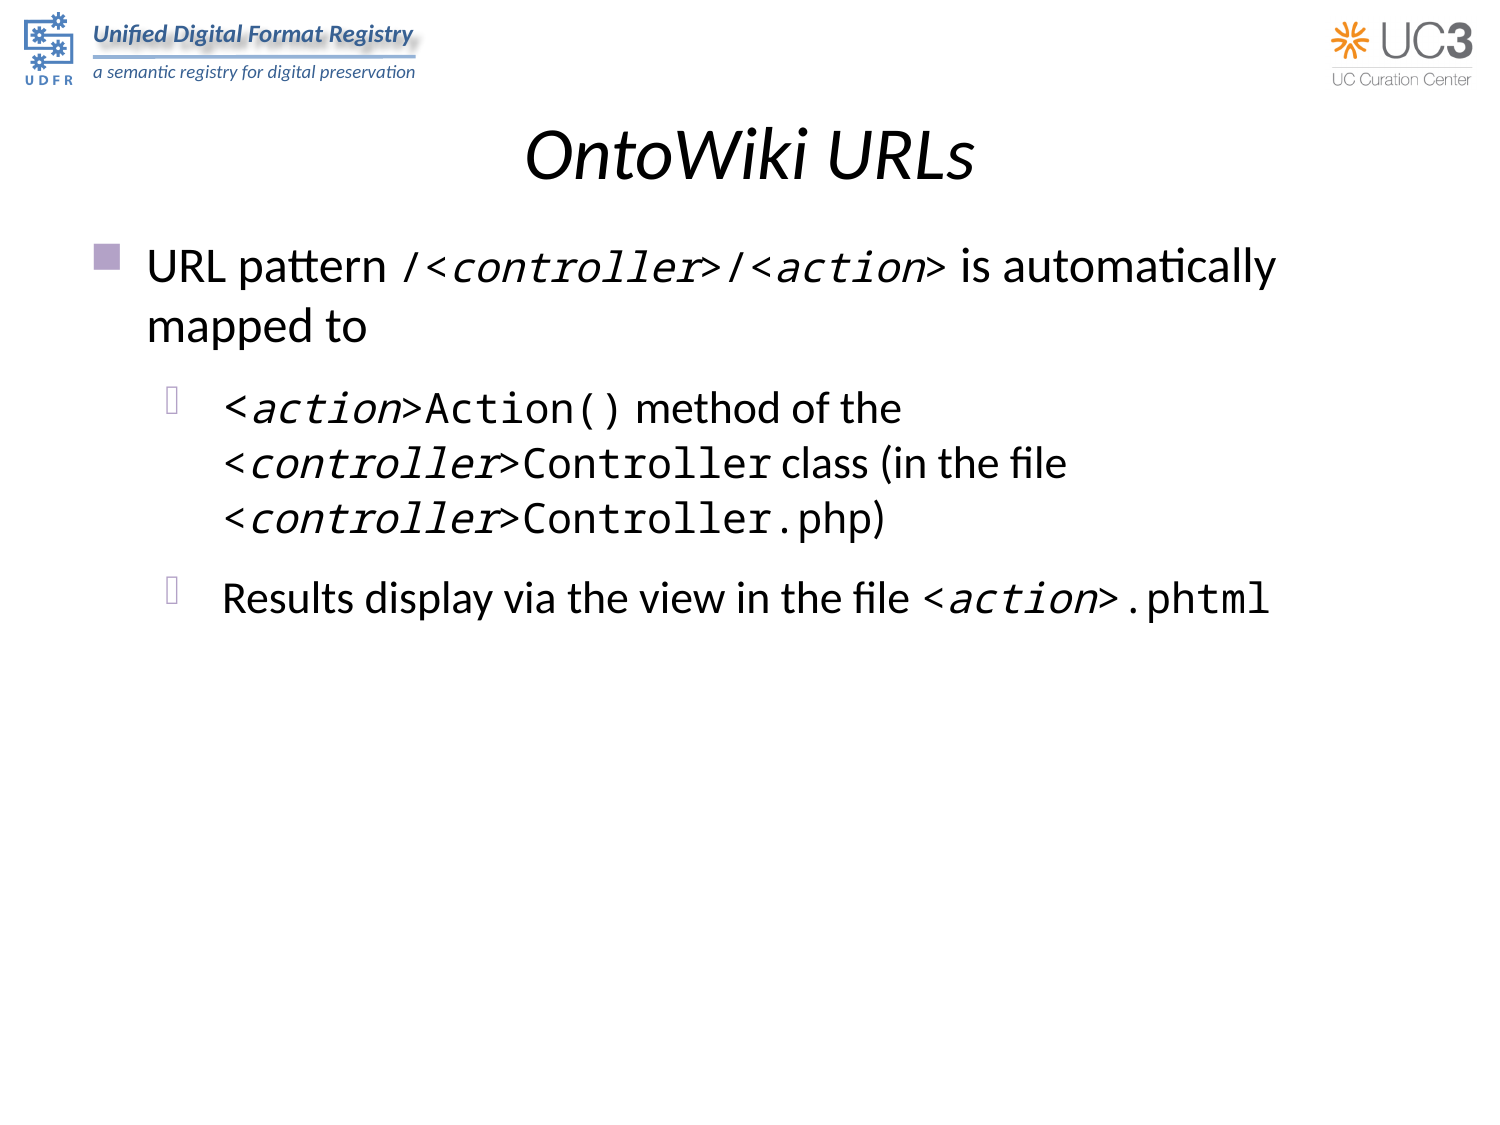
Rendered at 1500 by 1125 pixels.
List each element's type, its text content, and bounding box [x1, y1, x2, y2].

picture [1325, 16, 1477, 90]
picture [24, 12, 132, 88]
title OntoWiki URLs [75, 87, 1425, 213]
list URL pattern /<controller>/<action> is automatically mapped to <action>Action() method of the <controller>Controller class (in the file <controller>Controller.php) Results display via the view in the file <action>.phtml [75, 224, 1425, 1075]
